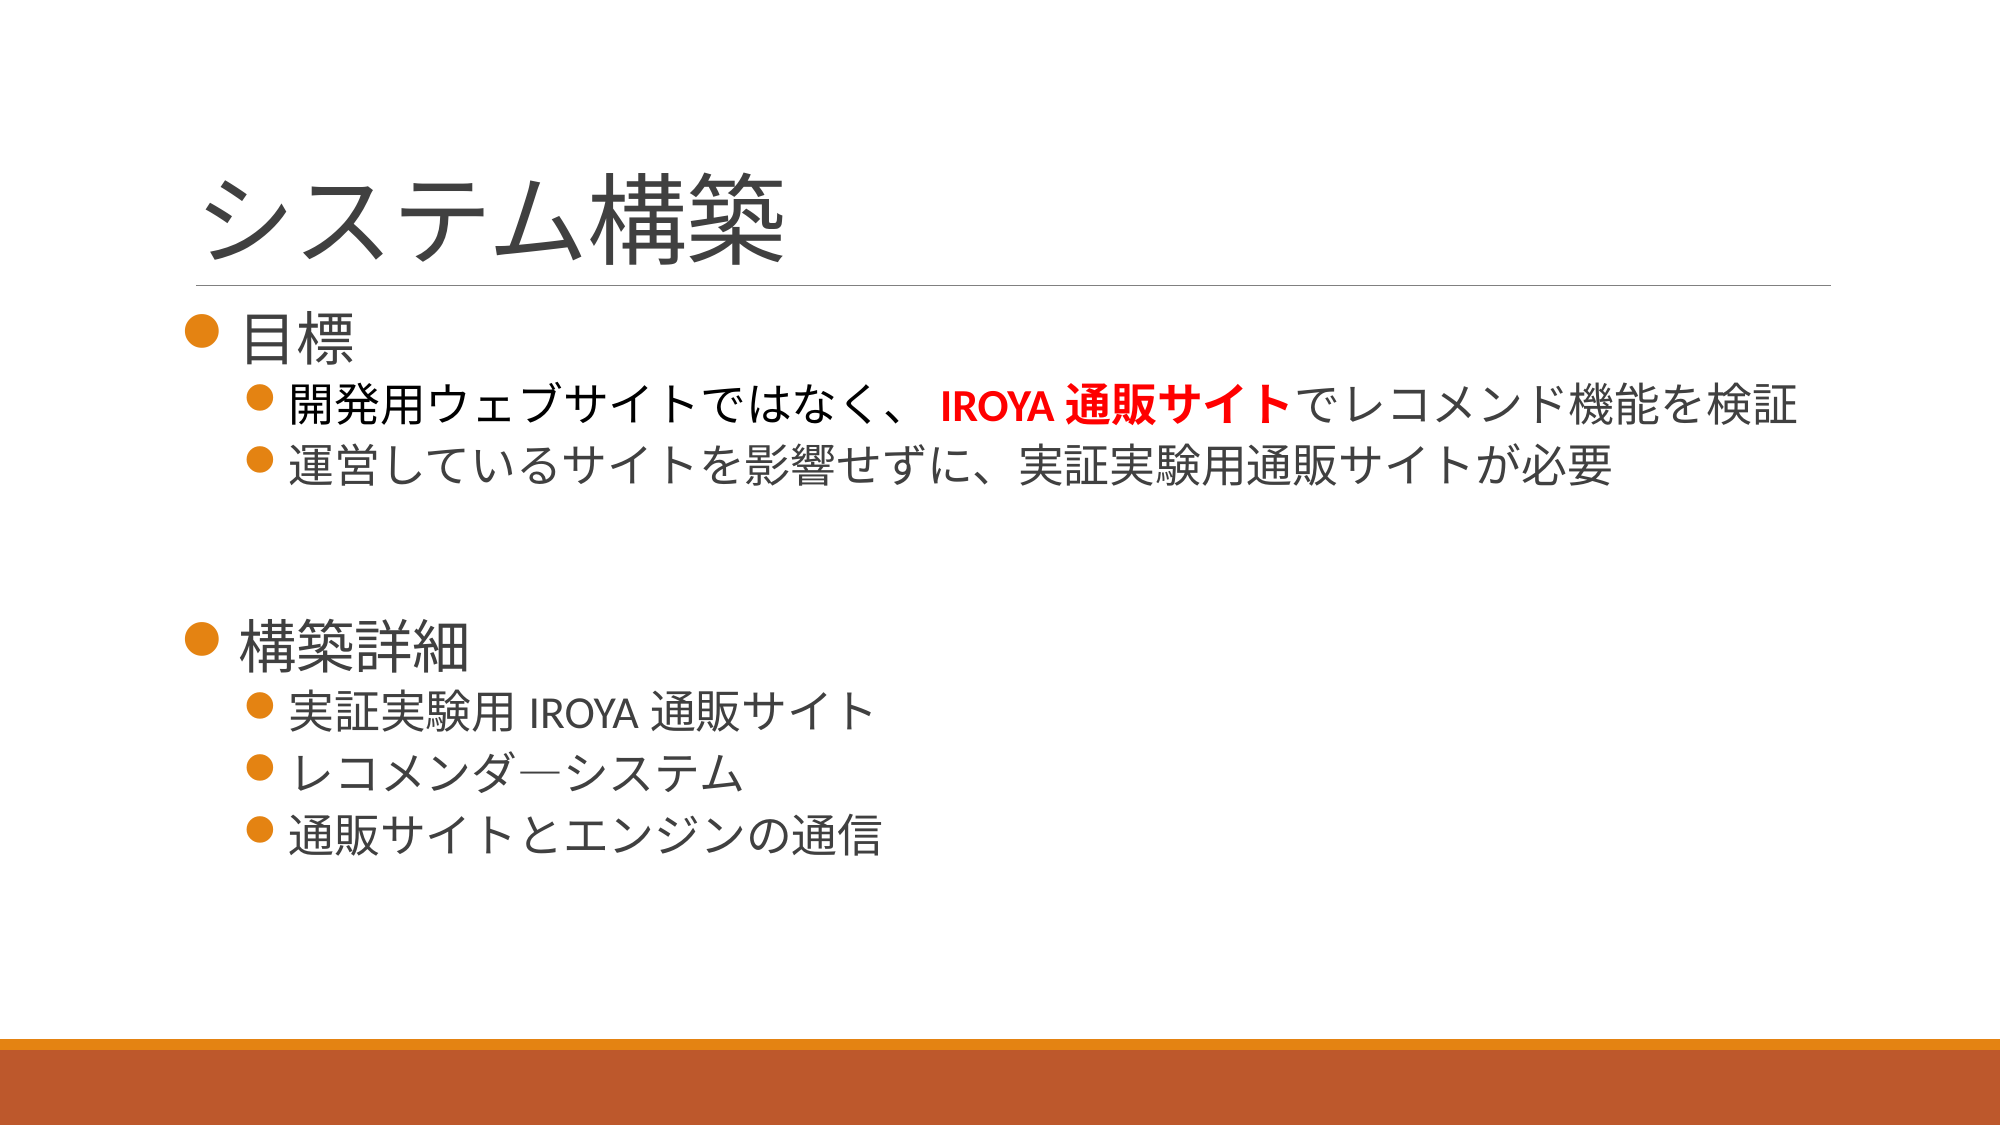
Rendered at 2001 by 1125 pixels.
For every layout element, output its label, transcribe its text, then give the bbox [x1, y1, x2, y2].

title システム構築 [180, 47, 1830, 285]
list 目標 開発用ウェブサイトではなく、IROYA通販サイトでレコメンド機能を検証 運営しているサイトを影響せずに、実証実験用通販サイトが必要 構築詳細 実証実験用IROYA通販サイト レコメンダ―システム 通販サイトとエンジンの通信 [180, 302, 1830, 963]
